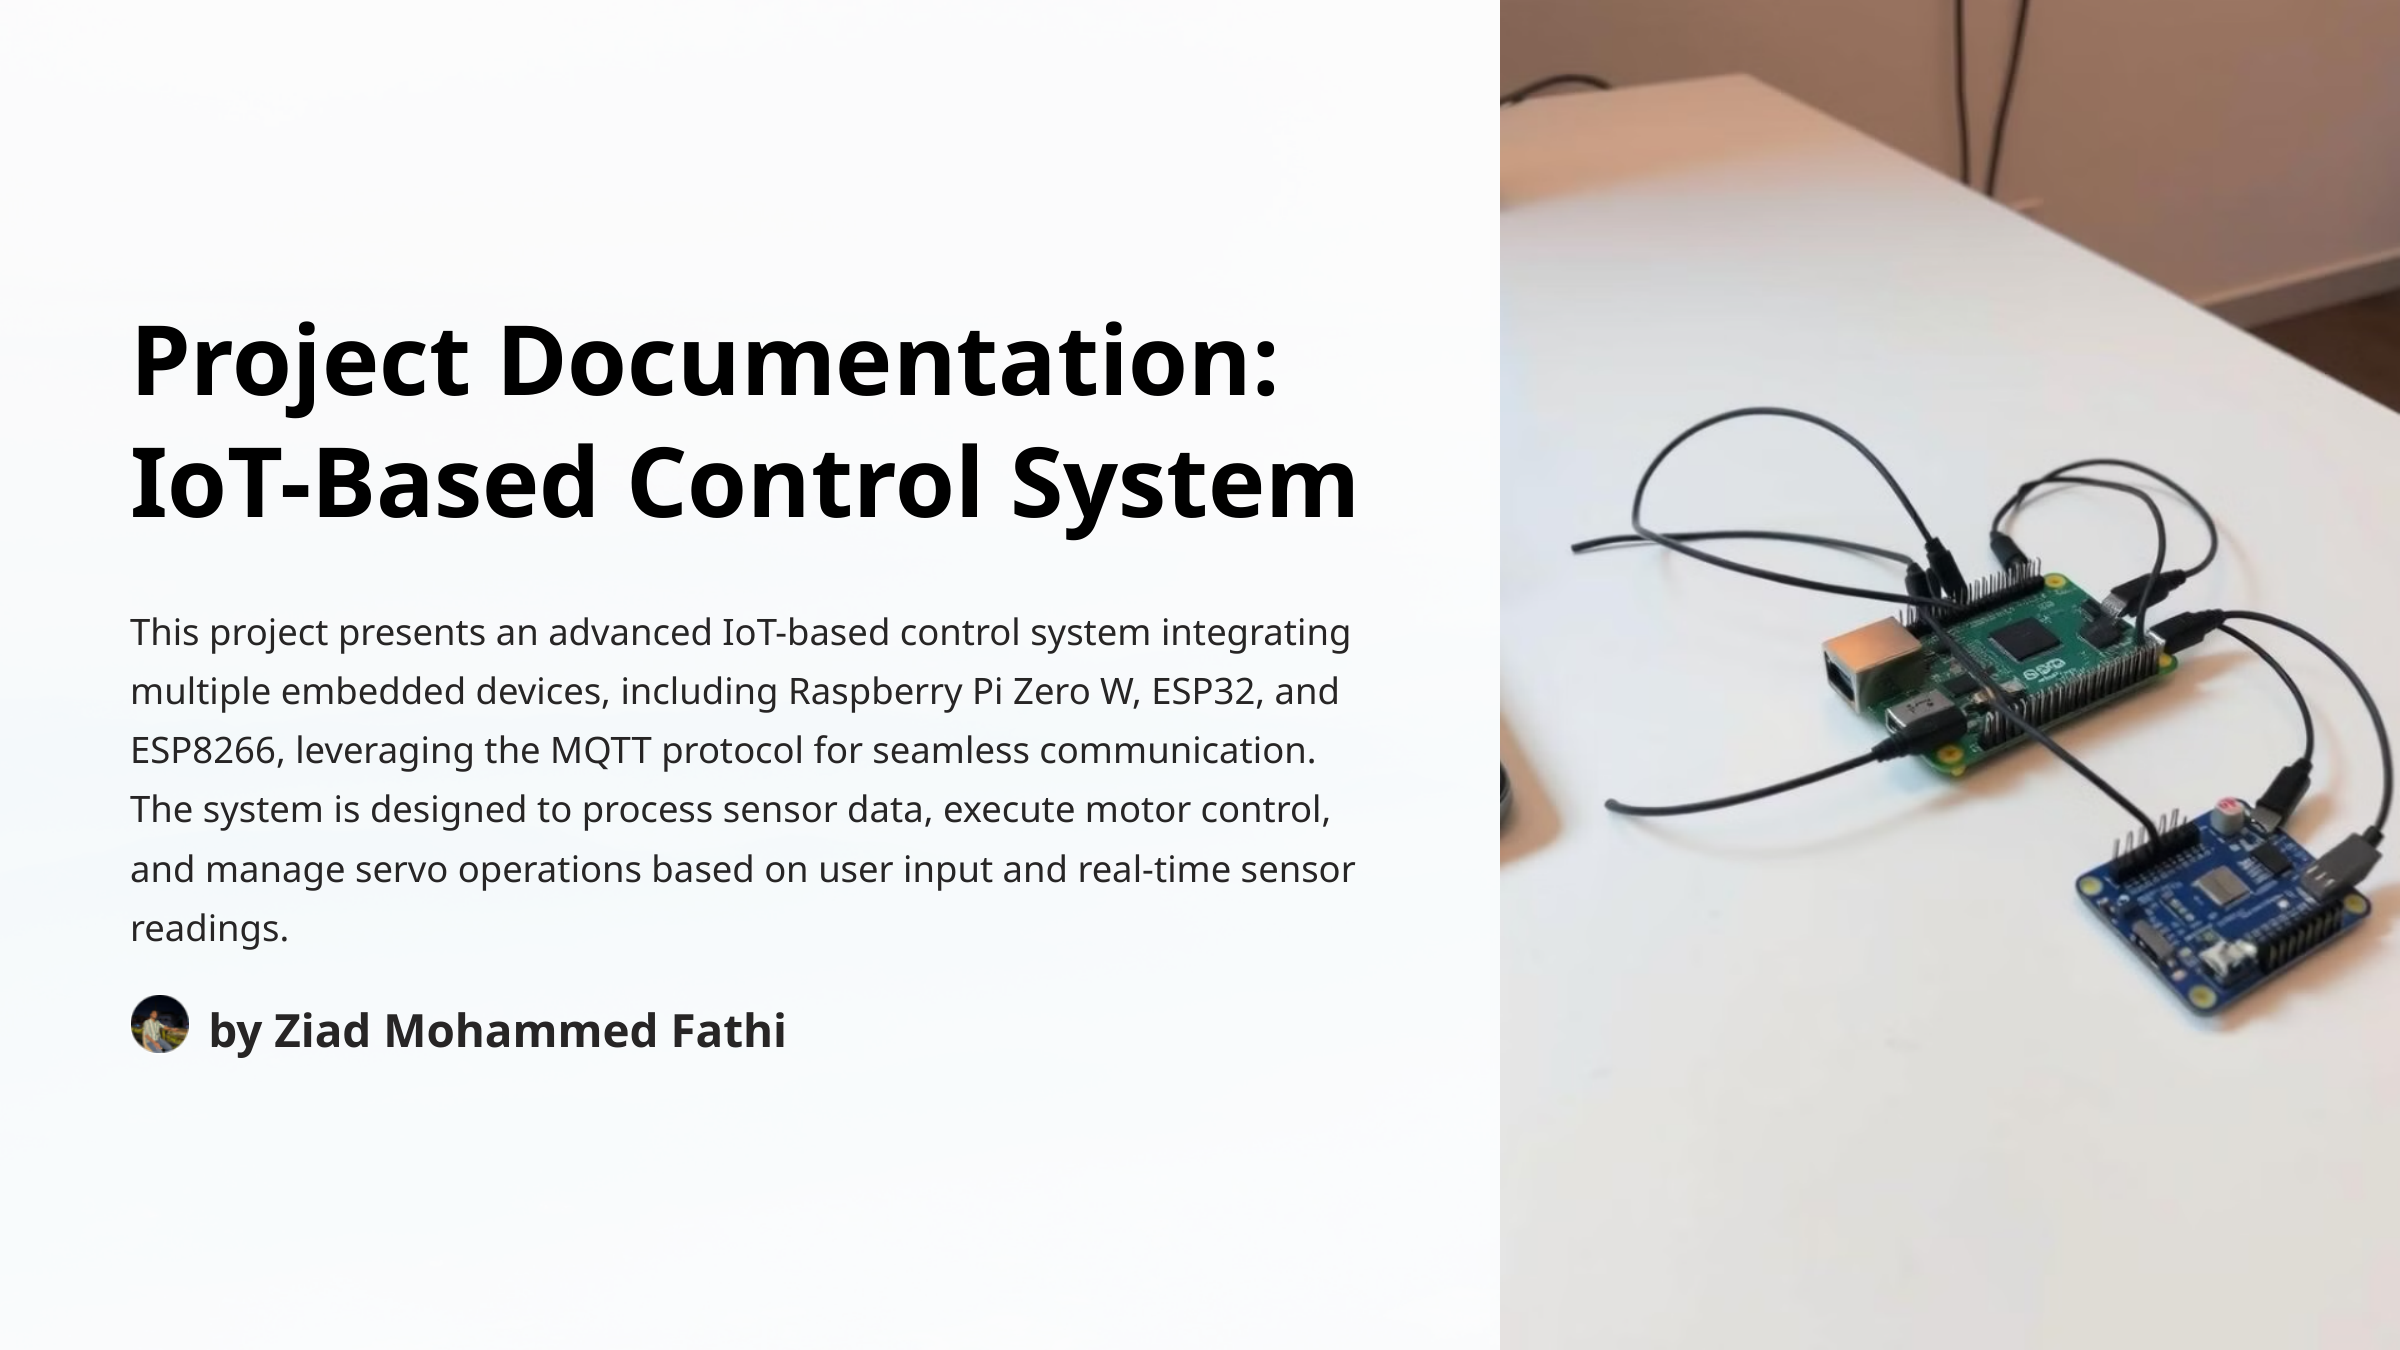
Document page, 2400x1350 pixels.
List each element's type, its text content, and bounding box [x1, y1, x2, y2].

text_box by Ziad Mohammed Fathi [208, 991, 780, 1057]
picture [1499, 0, 2400, 1350]
text_box Project Documentation: IoT-Based Control System [130, 292, 1370, 538]
text_box This project presents an advanced IoT-based control system integrating multiple embedded devices, including Raspberry Pi Zero W, ESP32, and ESP8266, leveraging the MQTT protocol for seamless communication. The system is designed to process sensor data, execute motor control, and manage servo operations based on user input and real-time sensor readings. [130, 592, 1370, 950]
picture [131, 995, 189, 1053]
